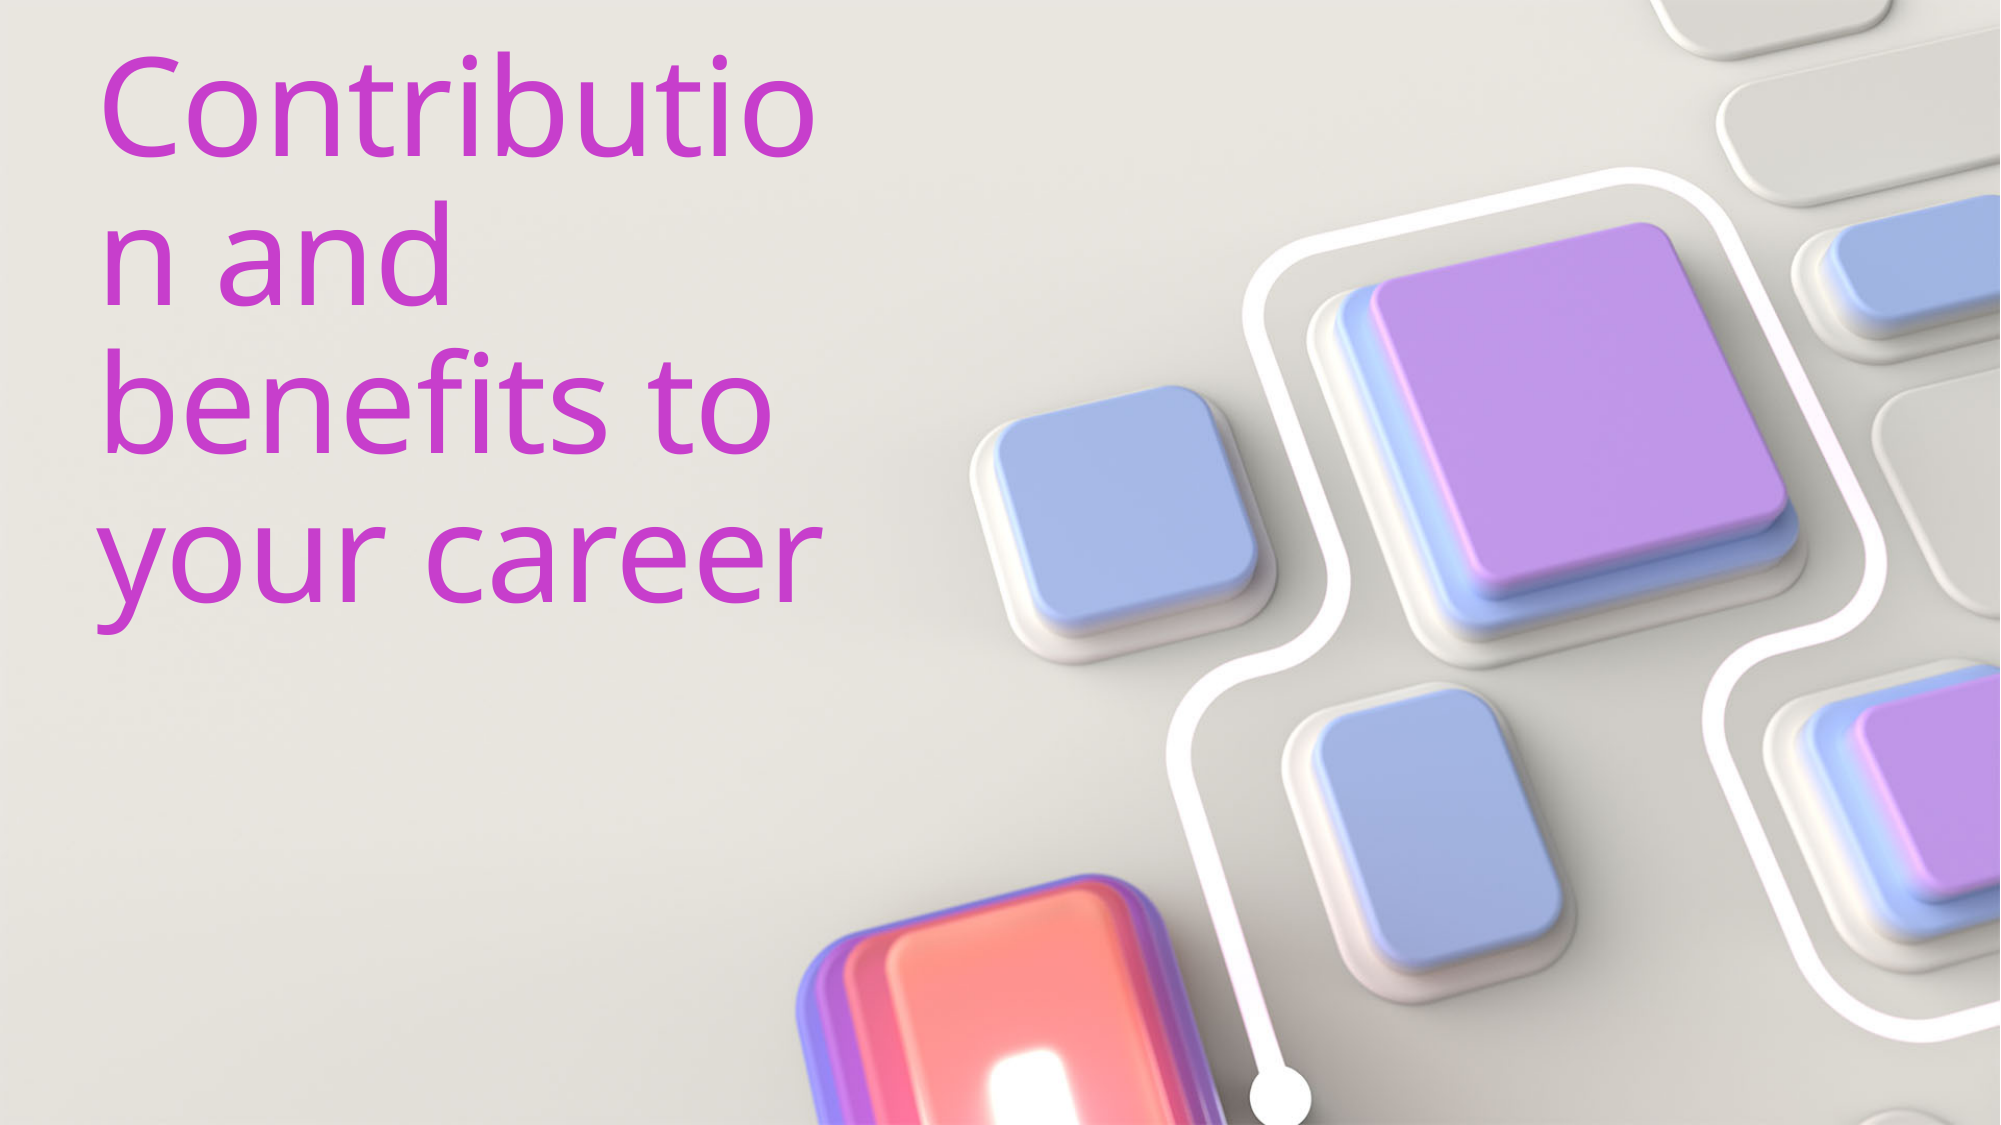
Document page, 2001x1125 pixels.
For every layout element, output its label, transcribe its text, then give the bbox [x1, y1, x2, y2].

title Contribution and benefits to your career [96, 32, 879, 632]
picture [0, 0, 2000, 1125]
